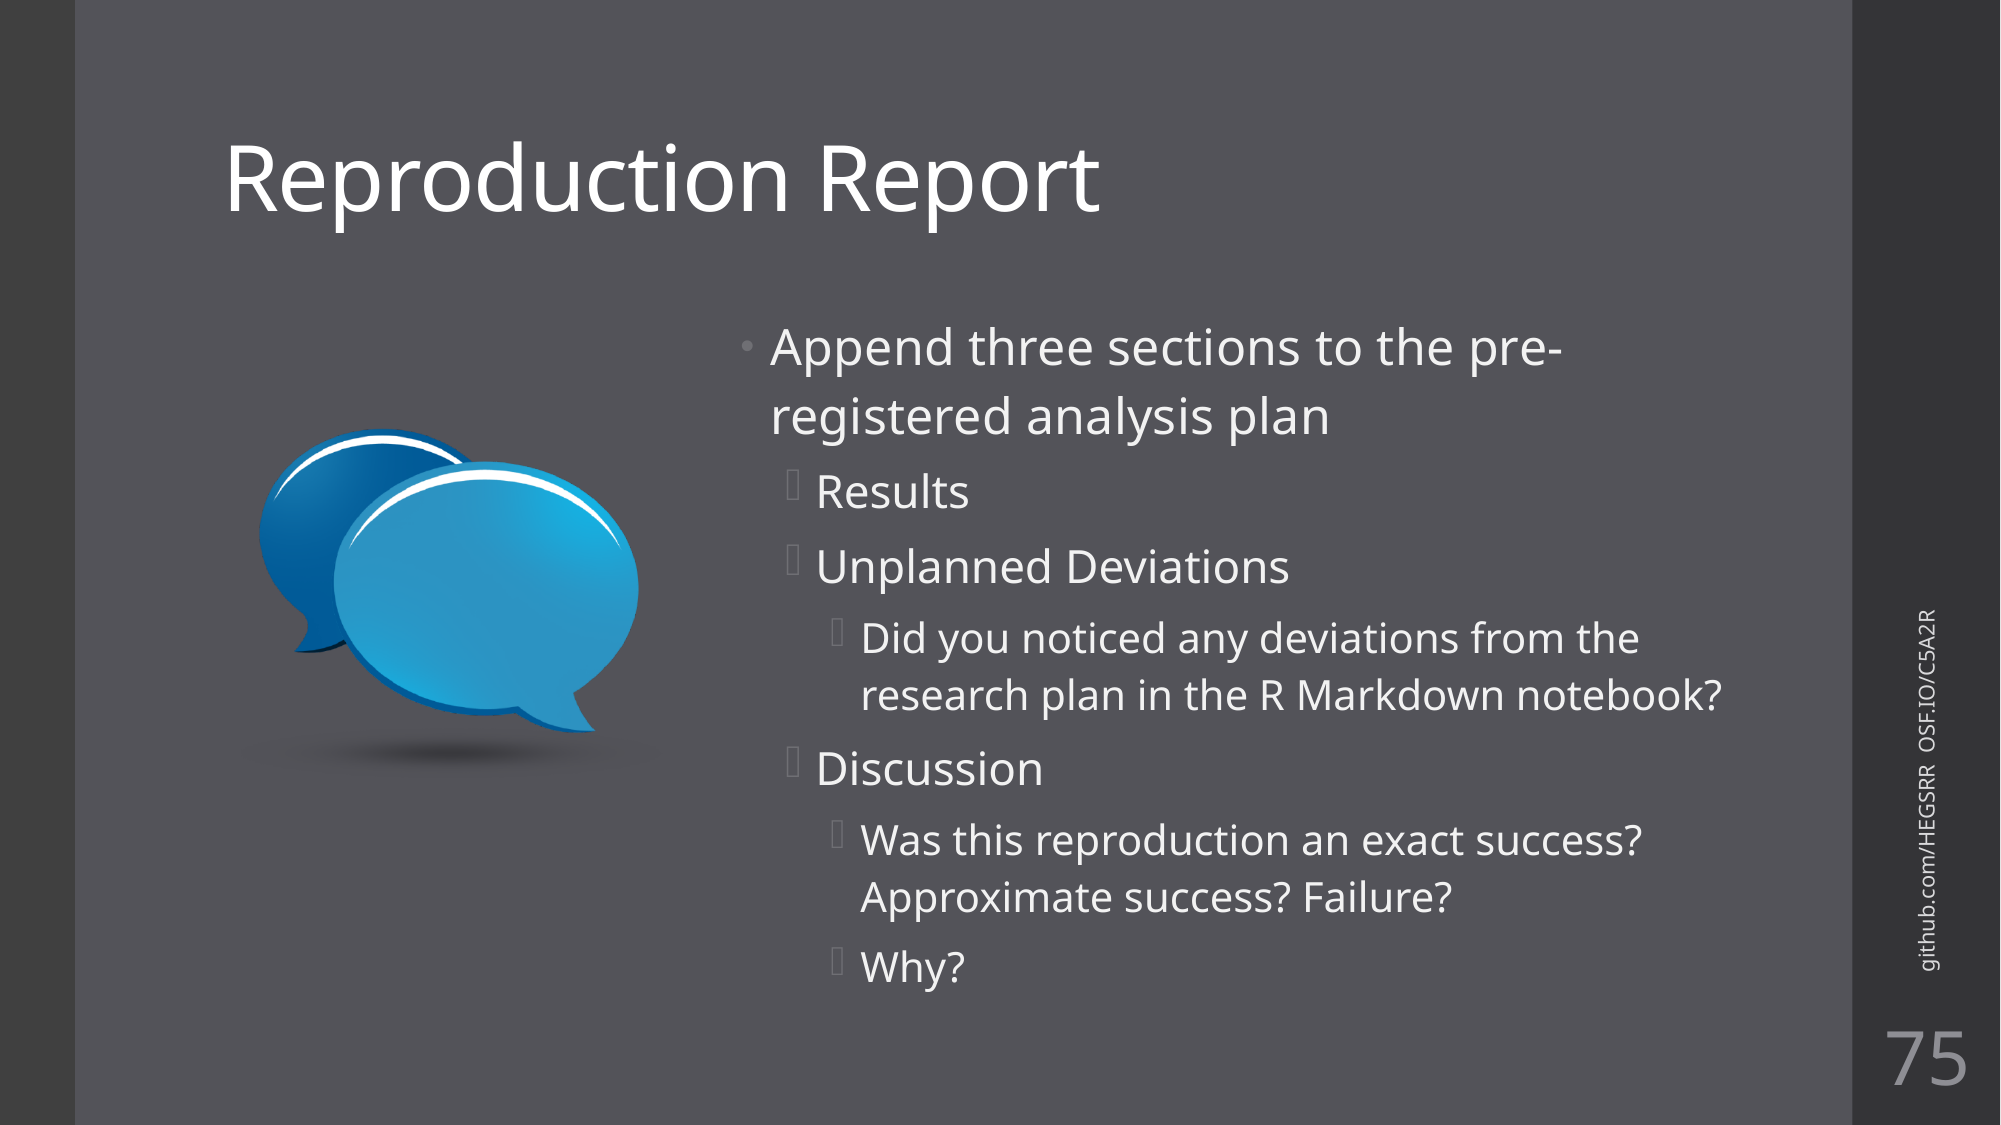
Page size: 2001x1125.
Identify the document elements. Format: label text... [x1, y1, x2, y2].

list Append three sections to the pre-registered analysis plan Results Unplanned Deviations Did you noticed any deviations from the research plan in the R Markdown notebook? Discussion Was this reproduction an exact success? Approximate success? Failure? Why? [725, 299, 1740, 1014]
slide_number 75 [1852, 1012, 2000, 1110]
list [206, 399, 689, 786]
title Reproduction Report [206, 60, 1797, 278]
footer github.com/HEGSRR OSF.IO/C5A2R [1897, 400, 1958, 988]
